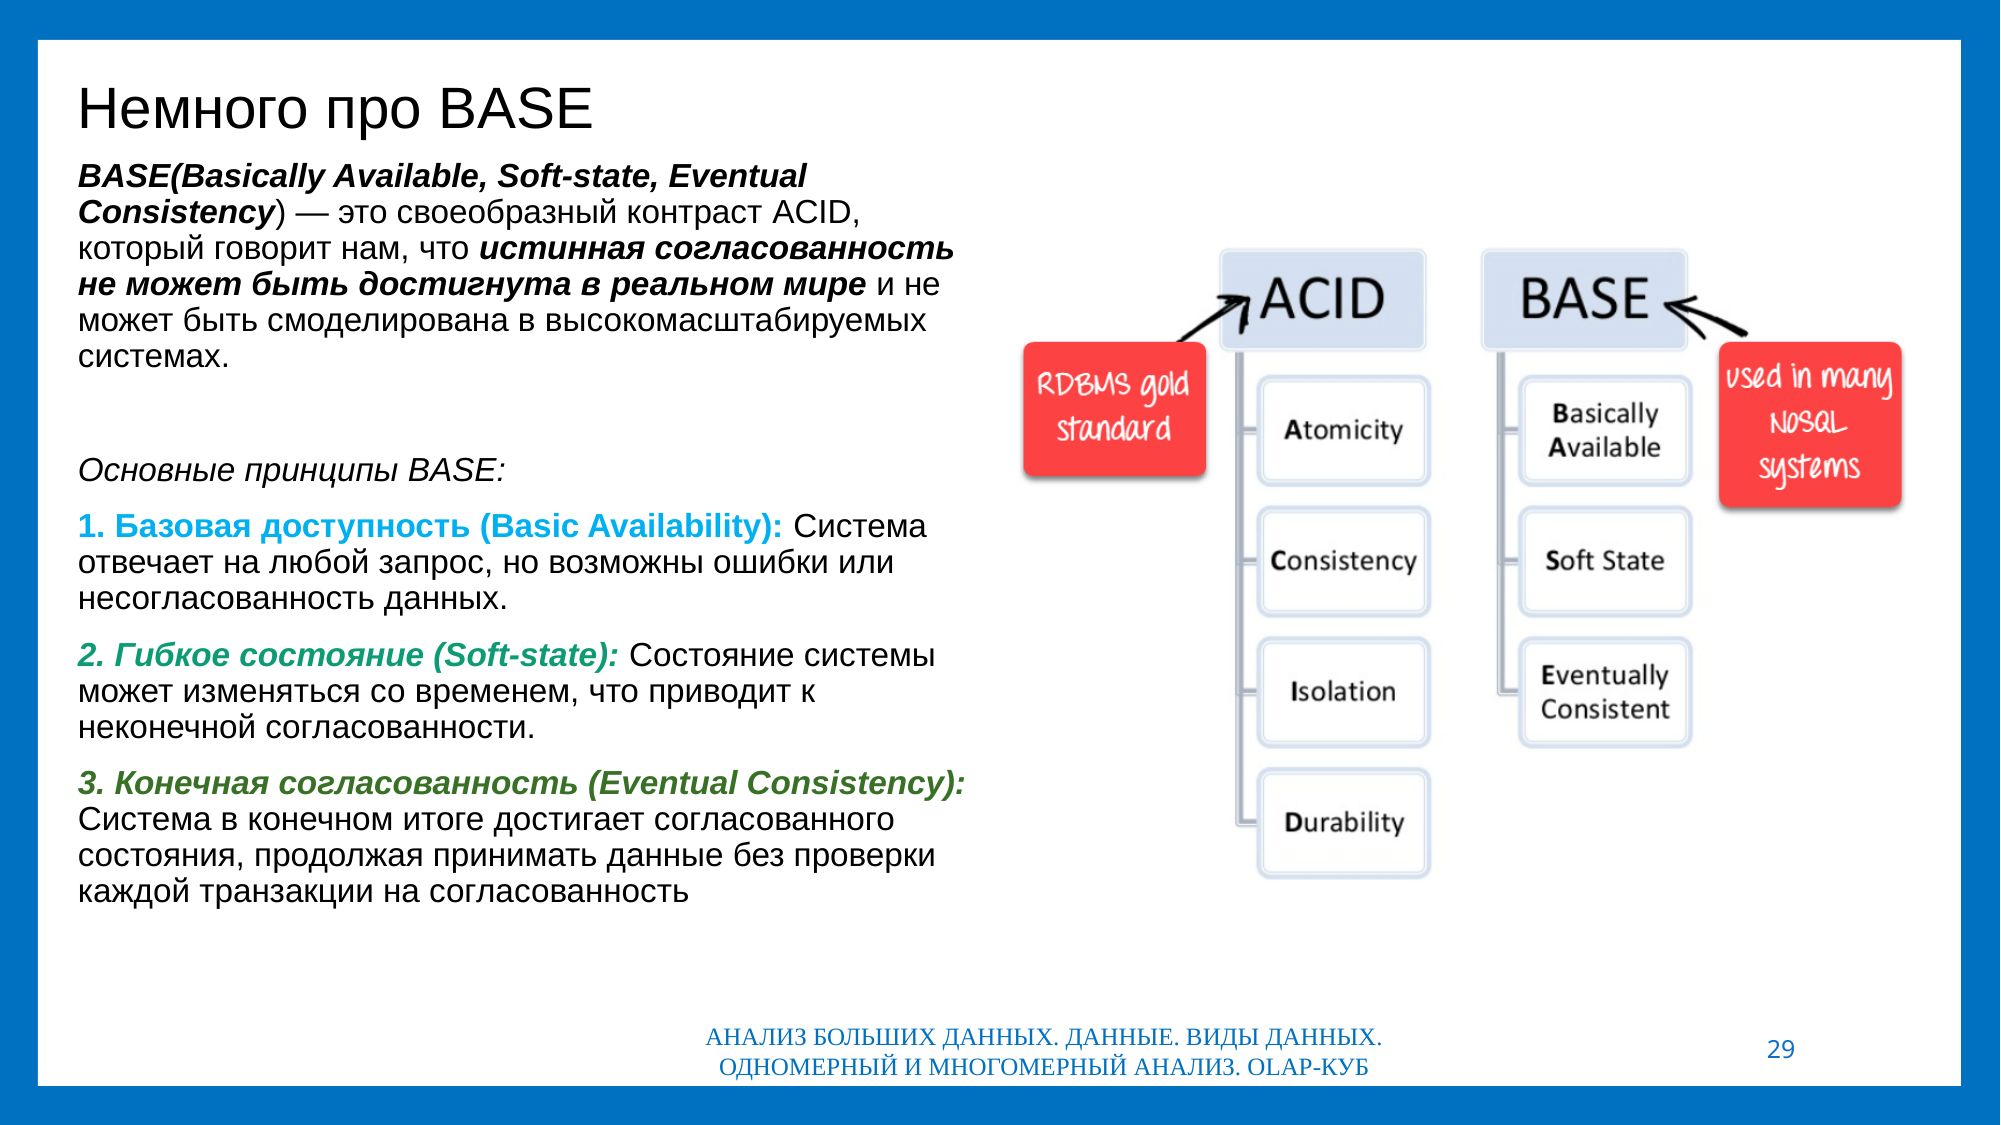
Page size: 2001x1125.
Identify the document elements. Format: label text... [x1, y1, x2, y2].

subtitle BASE(Basically Available, Soft-state, Eventual Consistency) — это своеобразный контраст ACID, который говорит нам, что истинная согласованность не может быть достигнута в реальном мире и не может быть смоделирована в высокомасштабируемых системах. Основные принципы BASE: 1. Базовая доступность (Basic Availability): Система отвечает на любой запрос, но возможны ошибки или несогласованность данных. 2. Гибкое состояние (Soft-state): Состояние системы может изменяться со временем, что приводит к неконечной согласованности. 3. Конечная согласованность (Eventual Consistency): Система в конечном итоге достигает согласованного состояния, продолжая принимать данные без проверки каждой транзакции на согласованность [77, 159, 985, 996]
picture [1015, 242, 1907, 883]
text_box АНАЛИЗ БОЛЬШИХ ДАННЫХ. ДАННЫЕ. ВИДЫ ДАННЫХ. ОДНОМЕРНЫЙ И МНОГОМЕРНЫЙ АНАЛИЗ. OLAP-КУБ [647, 1020, 1442, 1081]
slide_number 29 [1530, 1020, 1811, 1081]
title Немного про BASE [77, 59, 1803, 160]
